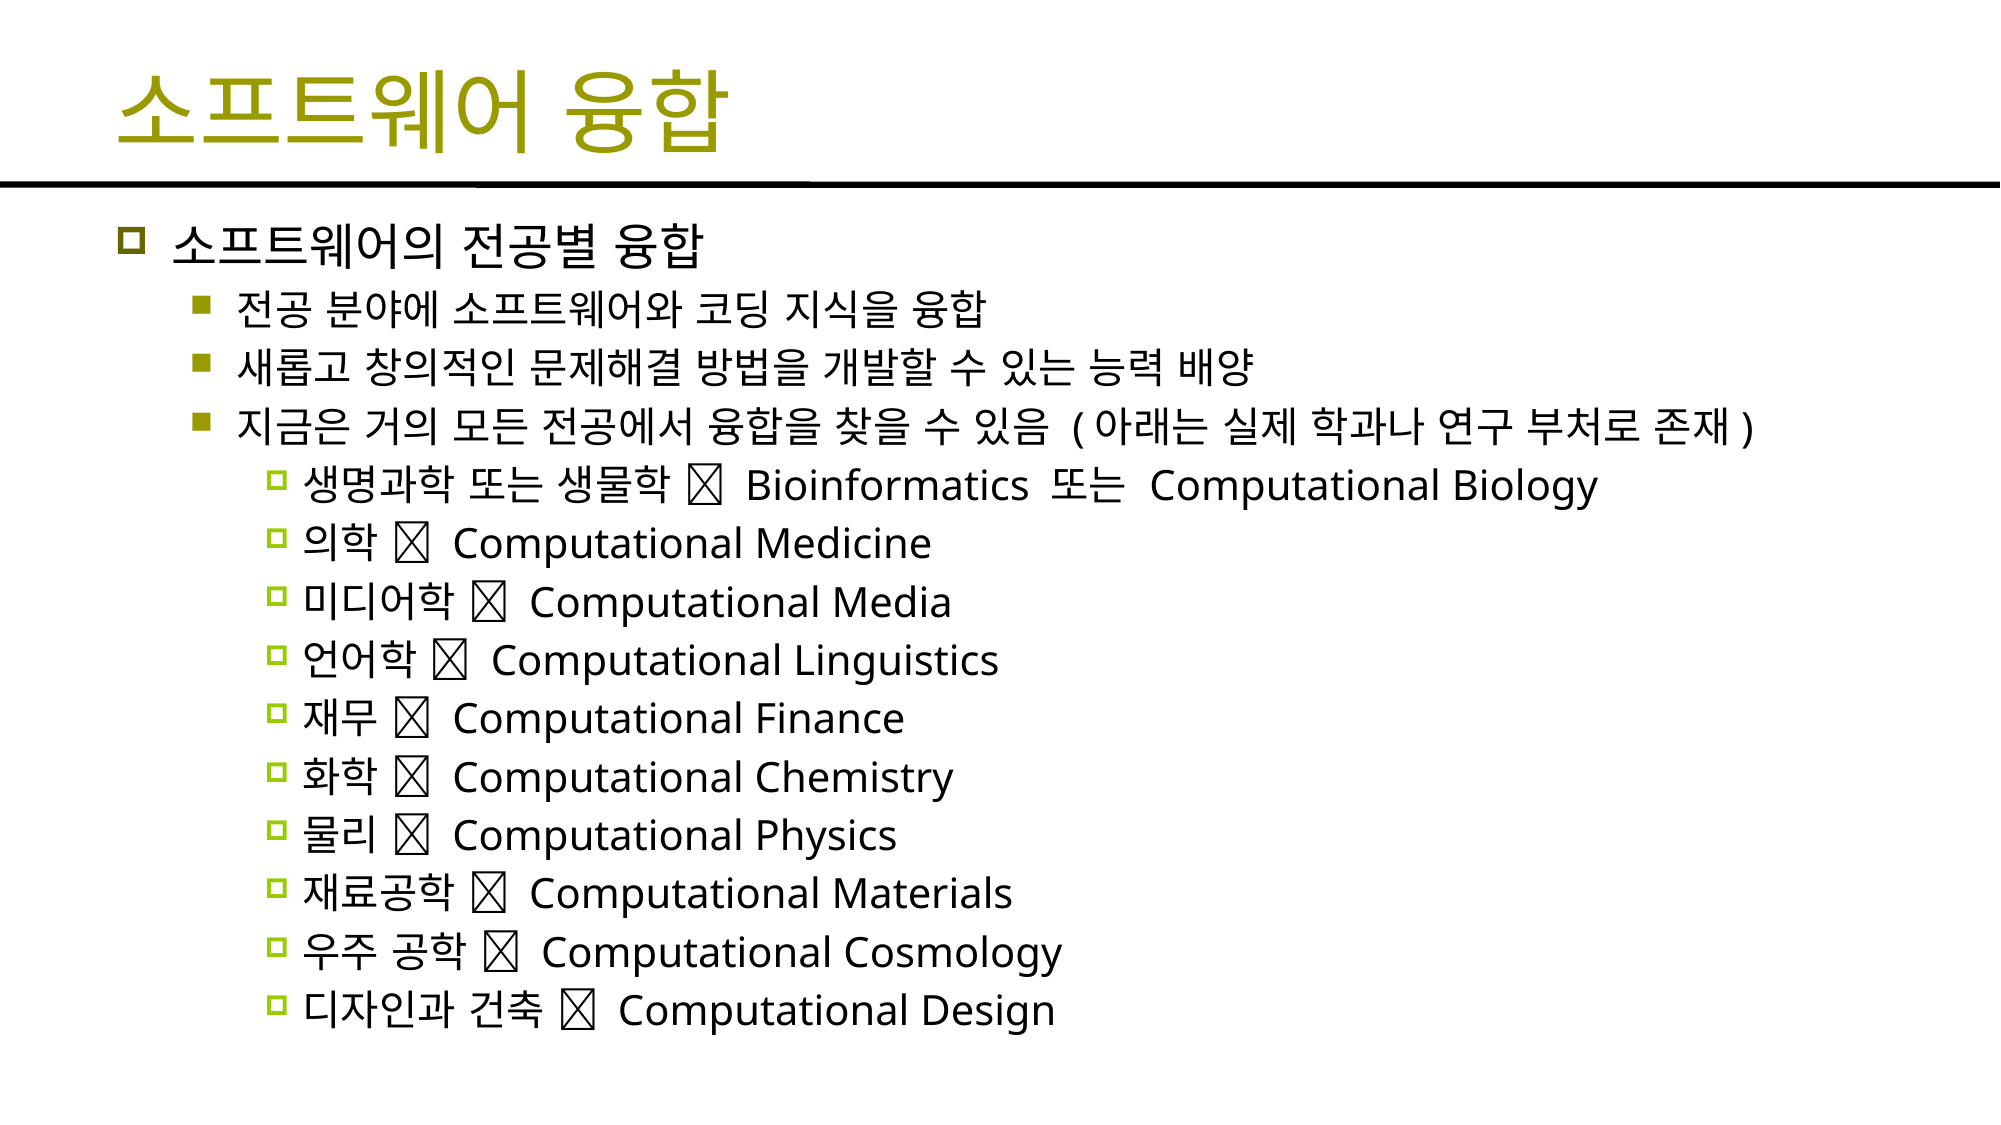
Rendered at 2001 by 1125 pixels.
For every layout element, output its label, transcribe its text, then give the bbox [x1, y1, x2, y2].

title 소프트웨어 융합 [99, 45, 1900, 173]
list 소프트웨어의 전공별 융합 전공 분야에 소프트웨어와 코딩 지식을 융합 새롭고 창의적인 문제해결 방법을 개발할 수 있는 능력 배양 지금은 거의 모든 전공에서 융합을 찾을 수 있음 (아래는 실제 학과나 연구 부처로 존재) 생명과학 또는 생물학  Bioinformatics 또는 Computational Biology 의학  Computational Medicine 미디어학  Computational Media 언어학  Computational Linguistics 재무  Computational Finance 화학  Computational Chemistry 물리  Computational Physics 재료공학  Computational Materials 우주 공학  Computational Cosmology 디자인과 건축  Computational Design [99, 208, 1900, 1006]
